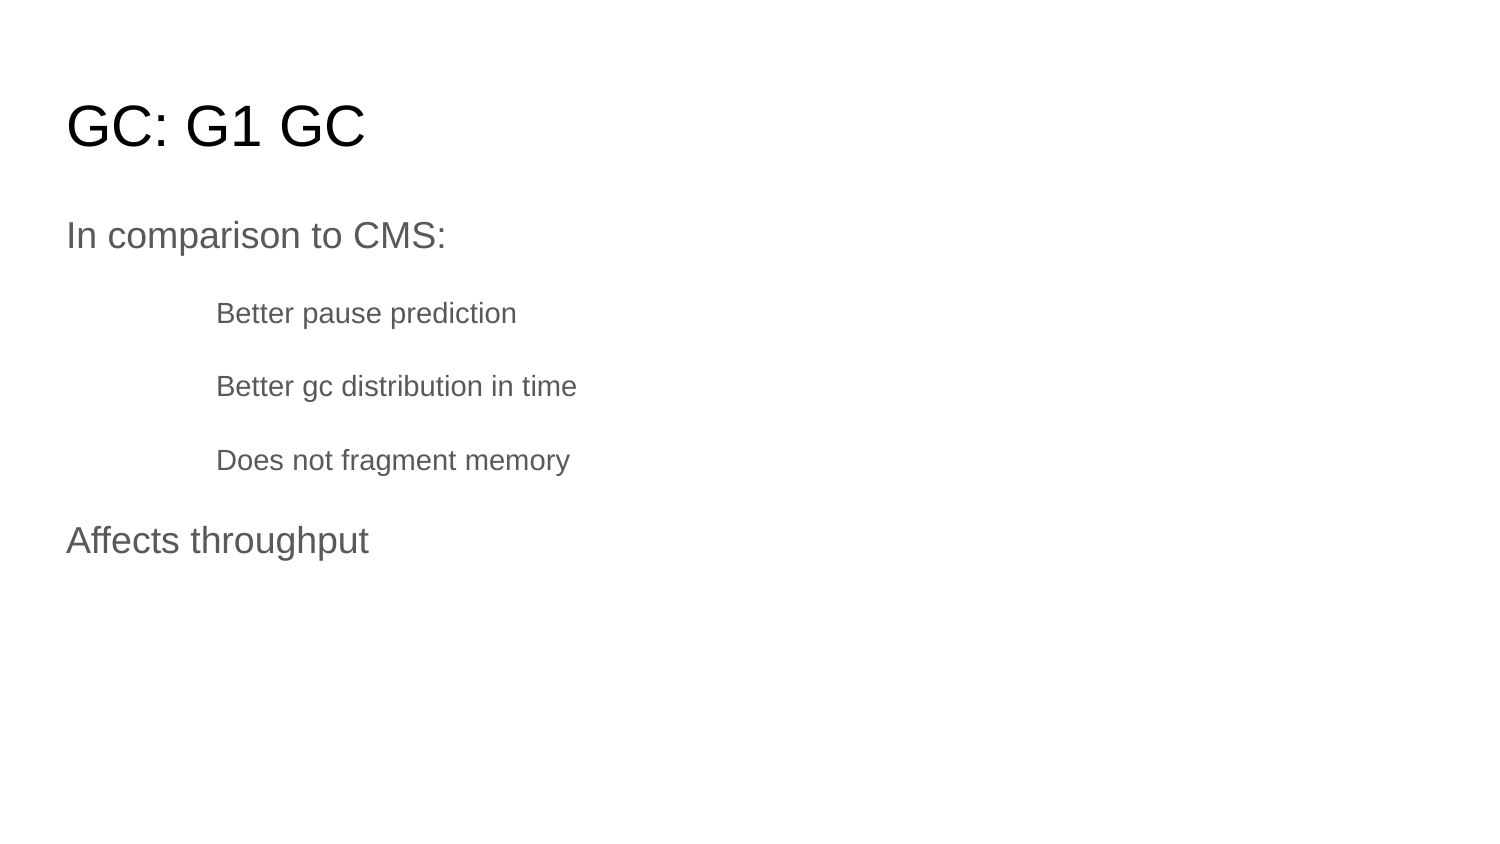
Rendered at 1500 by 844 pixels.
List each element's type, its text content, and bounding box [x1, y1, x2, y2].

list In comparison to CMS: Better pause prediction Better gc distribution in time Does not fragment memory Affects throughput [51, 189, 1449, 750]
title GC: G1 GC [51, 72, 1449, 167]
